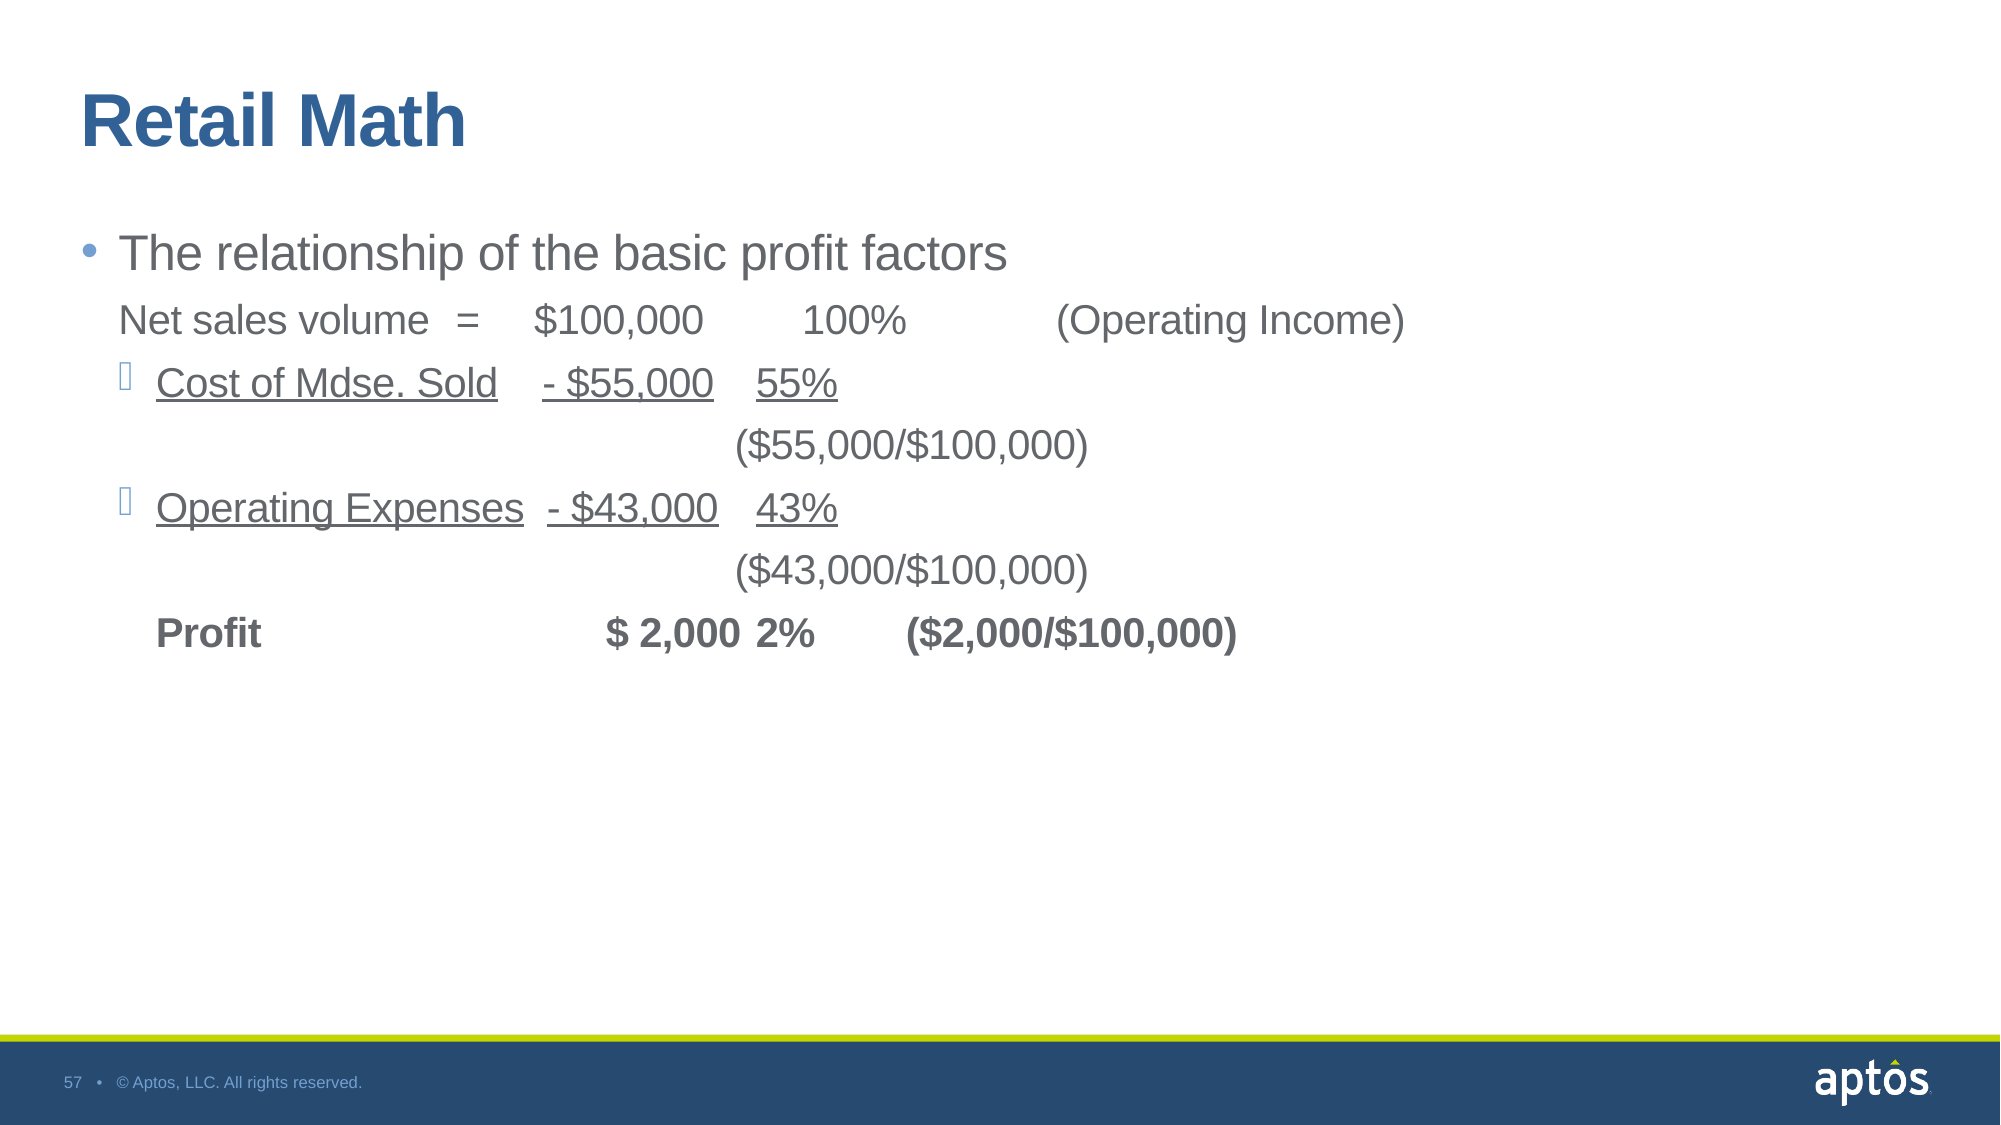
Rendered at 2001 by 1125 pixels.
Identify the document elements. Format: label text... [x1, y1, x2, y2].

title Retail Math [62, 56, 1938, 176]
list The relationship of the basic profit factors Net sales volume = $100,000 100% (Operating Income) Cost of Mdse. Sold - $55,000 55% ($55,000/$100,000) Operating Expenses - $43,000 43% ($43,000/$100,000) Profit $ 2,000 2% ($2,000/$100,000) [62, 211, 1938, 1007]
